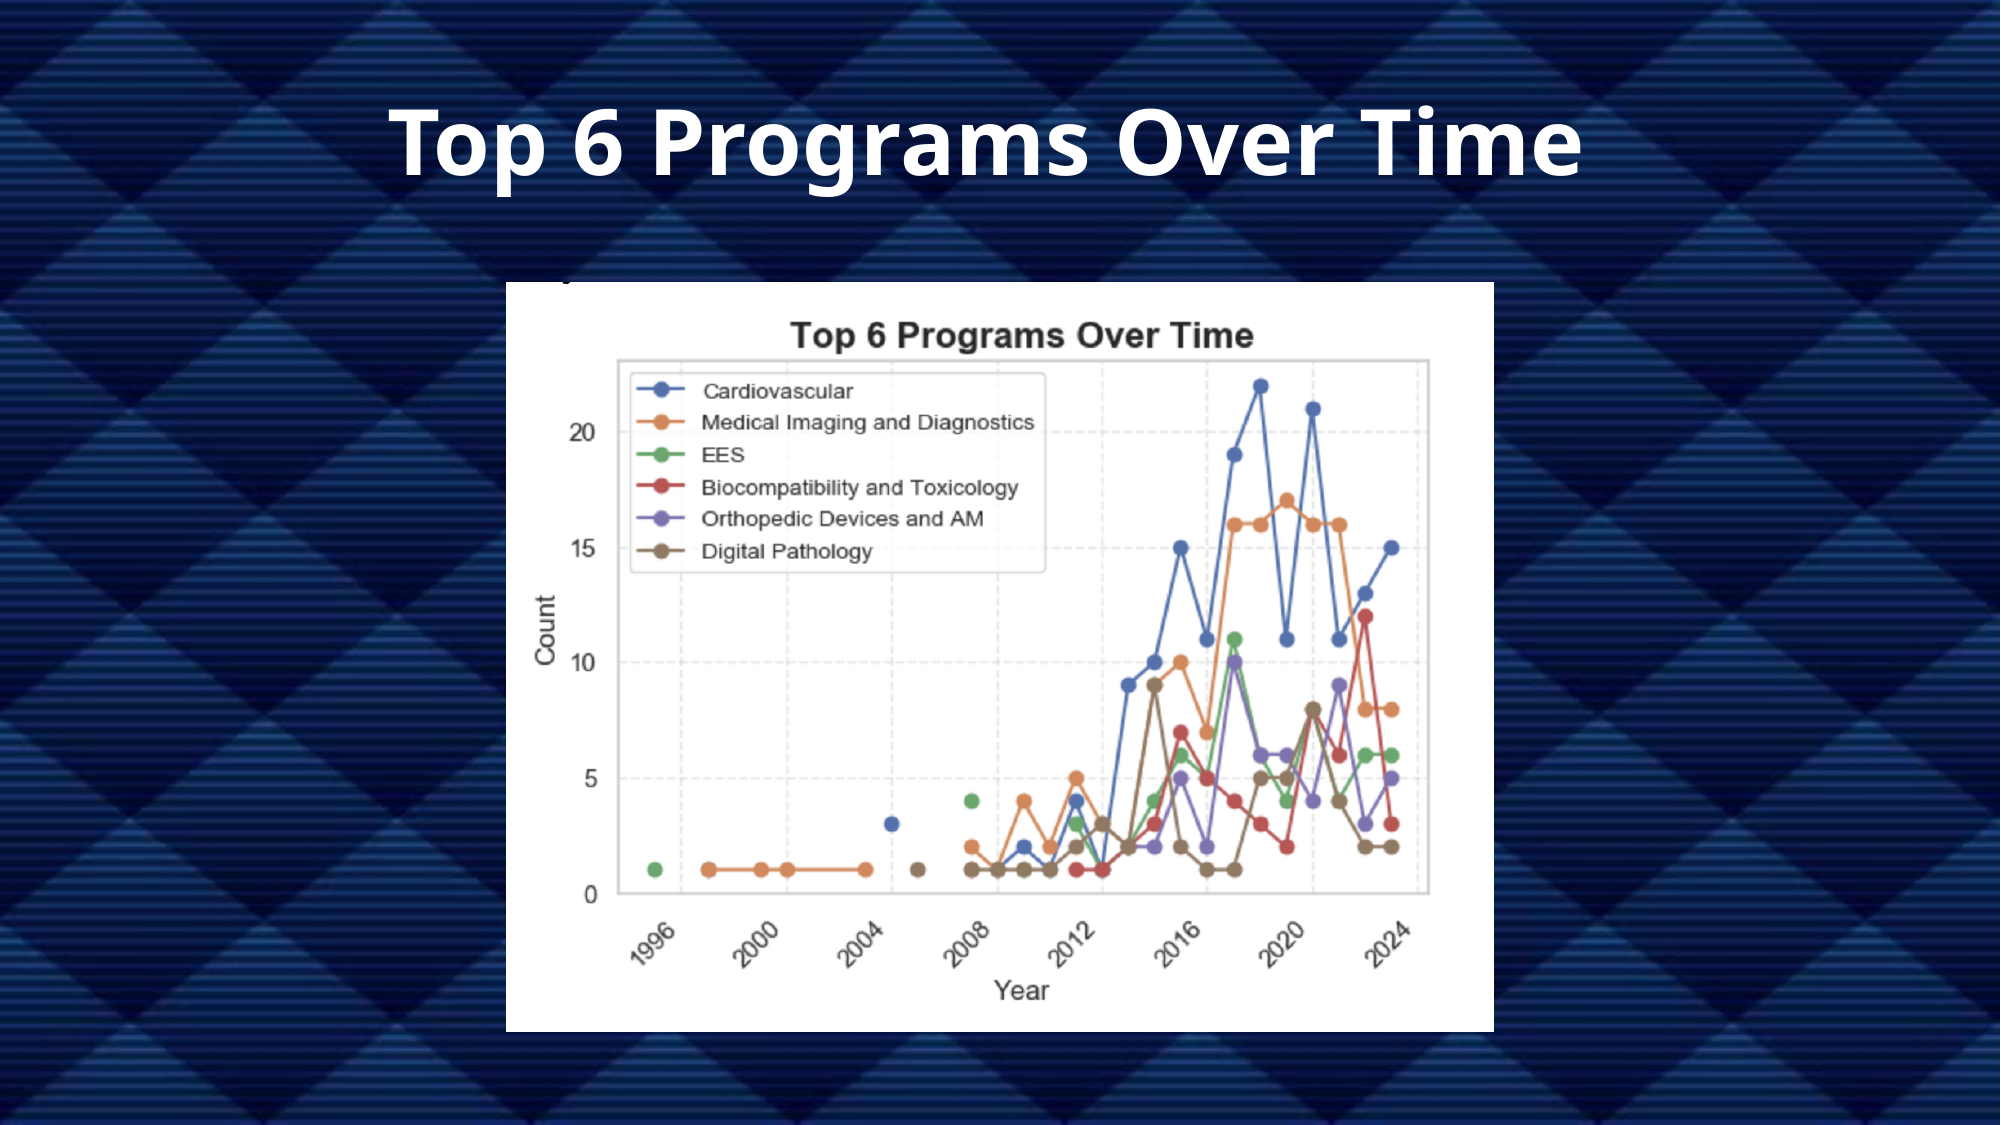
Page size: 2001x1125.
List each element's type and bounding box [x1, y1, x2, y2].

picture [0, 0, 2000, 1125]
list [506, 282, 1494, 1032]
